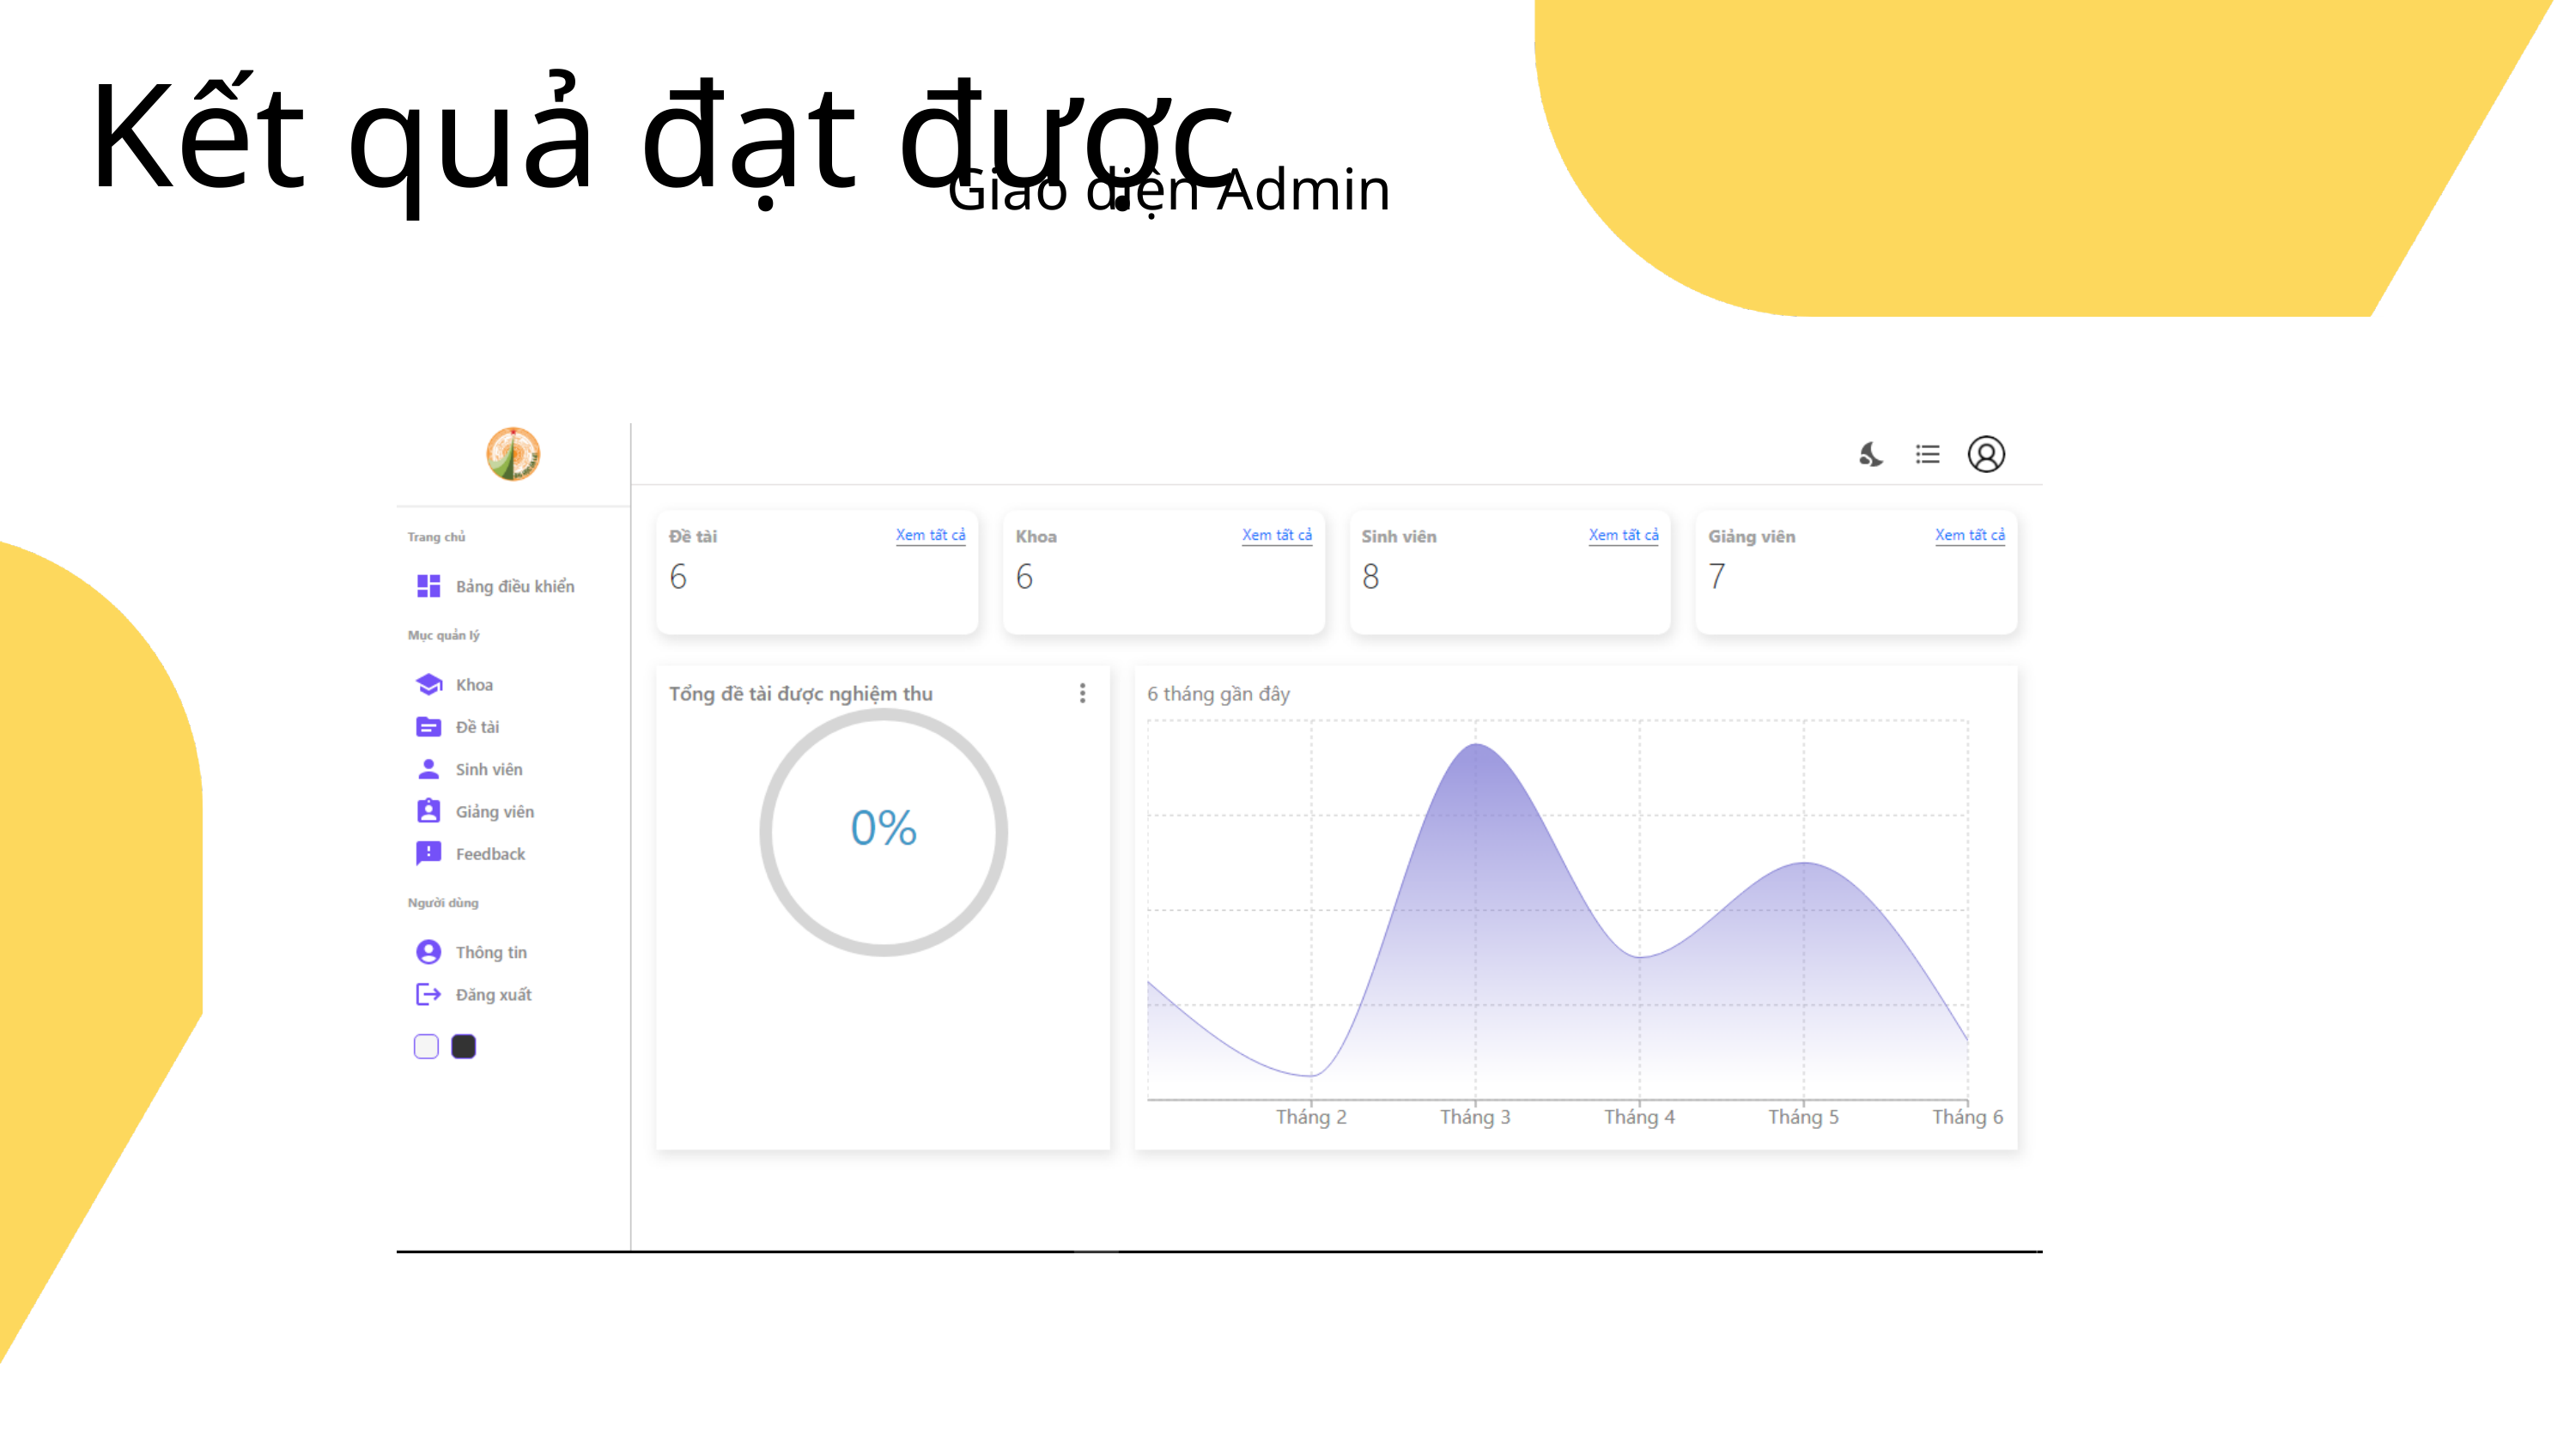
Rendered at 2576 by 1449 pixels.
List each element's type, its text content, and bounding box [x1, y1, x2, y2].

text_box Giao diện Admin [933, 112, 2576, 228]
text_box [1534, 228, 2576, 317]
text_box Kết quả đạt được [85, 58, 1479, 215]
text_box [0, 530, 204, 1449]
picture [397, 423, 2043, 1253]
text_box [1534, 0, 2576, 112]
